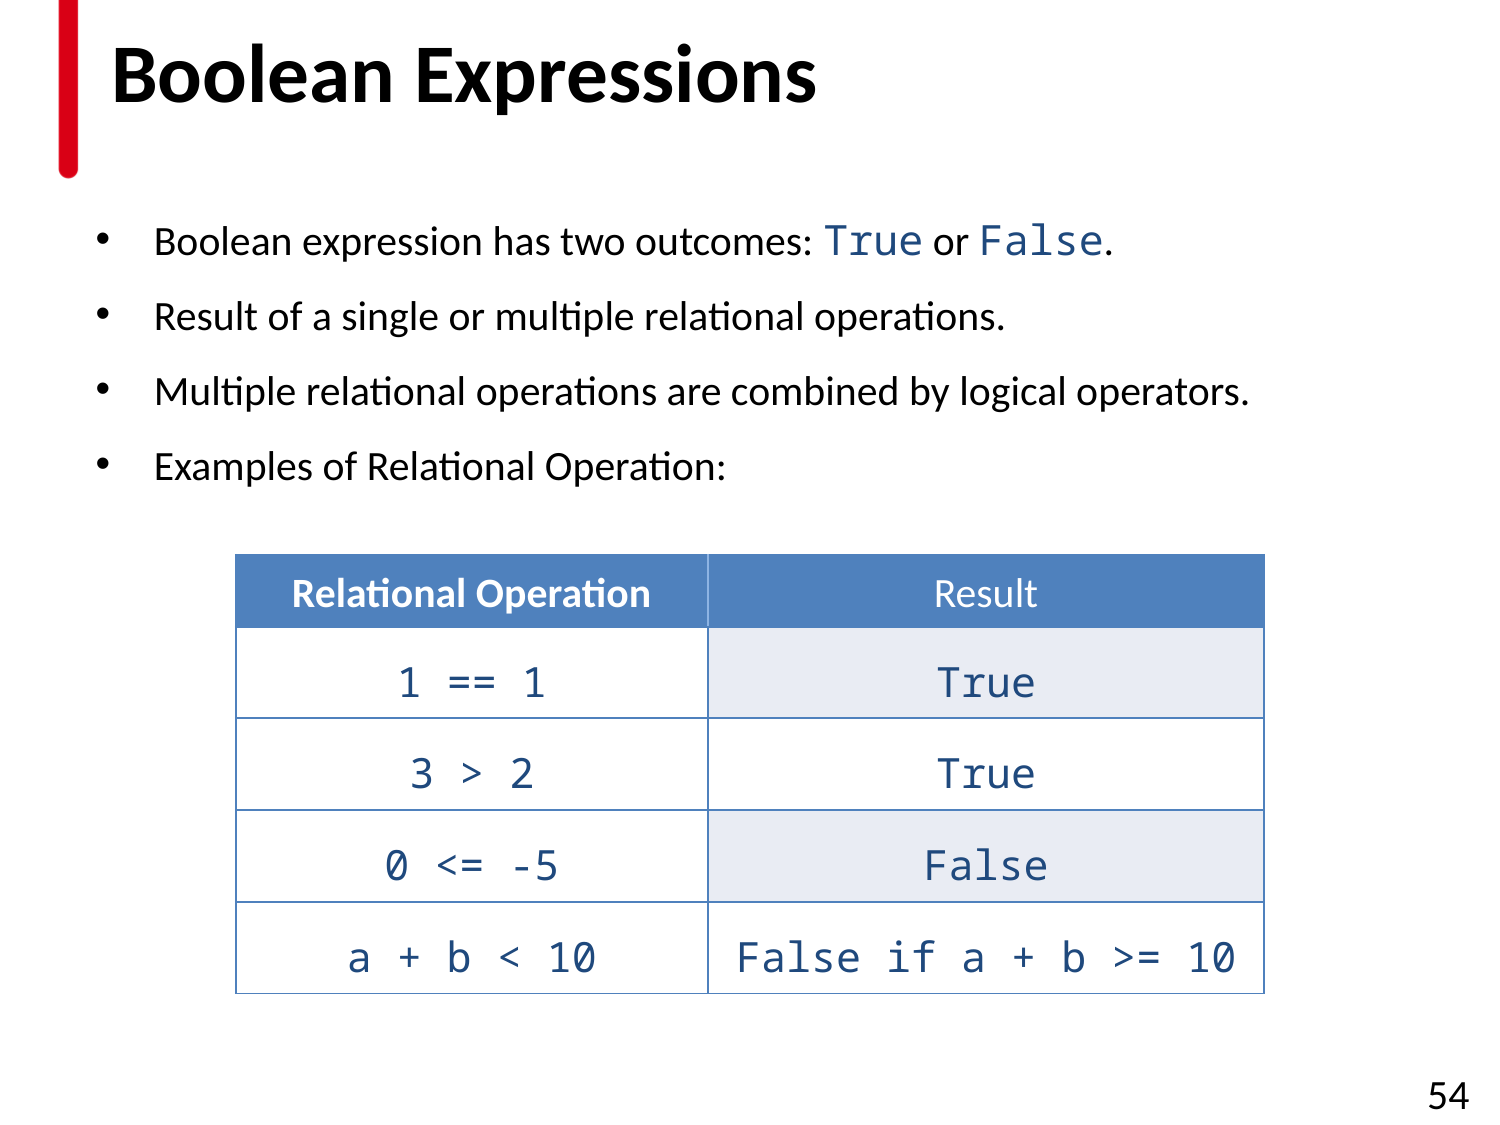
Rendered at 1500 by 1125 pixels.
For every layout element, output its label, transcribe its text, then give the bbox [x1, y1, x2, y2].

table_cell False [709, 811, 1263, 901]
table_cell 1 == 1 [237, 628, 707, 717]
picture [57, 0, 81, 200]
table_header Result [709, 556, 1263, 626]
table_cell 3 > 2 [237, 719, 707, 809]
table_cell False if a + b >= 10 [709, 903, 1263, 993]
table_cell True [709, 628, 1263, 717]
table_cell a + b < 10 [237, 903, 707, 993]
table_header Relational Operation [237, 556, 707, 626]
table_cell 0 <= -5 [237, 811, 707, 901]
title Boolean Expressions [96, 0, 1500, 138]
list Boolean expression has two outcomes: True or False. Result of a single or multiple relational operations. Multiple relational operations are combined by logical operators. Examples of Relational Operation: [80, 206, 1470, 701]
table_cell True [709, 719, 1263, 809]
